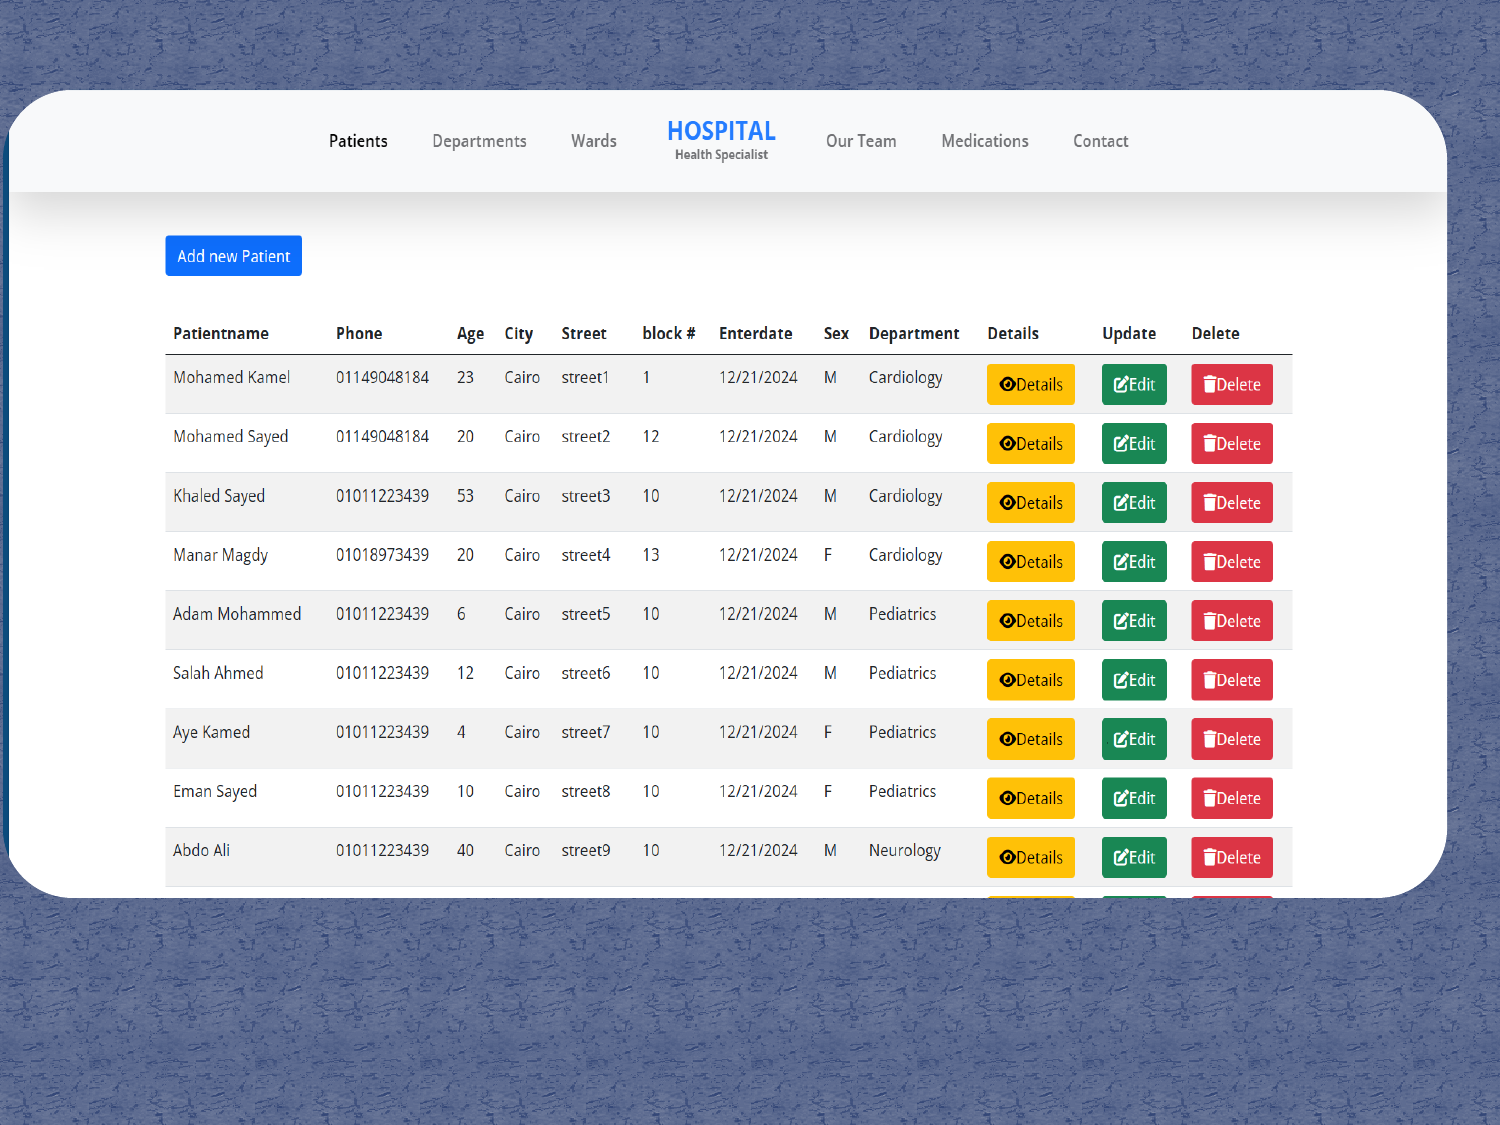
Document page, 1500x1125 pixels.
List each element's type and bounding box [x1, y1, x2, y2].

picture [2, 89, 1448, 899]
